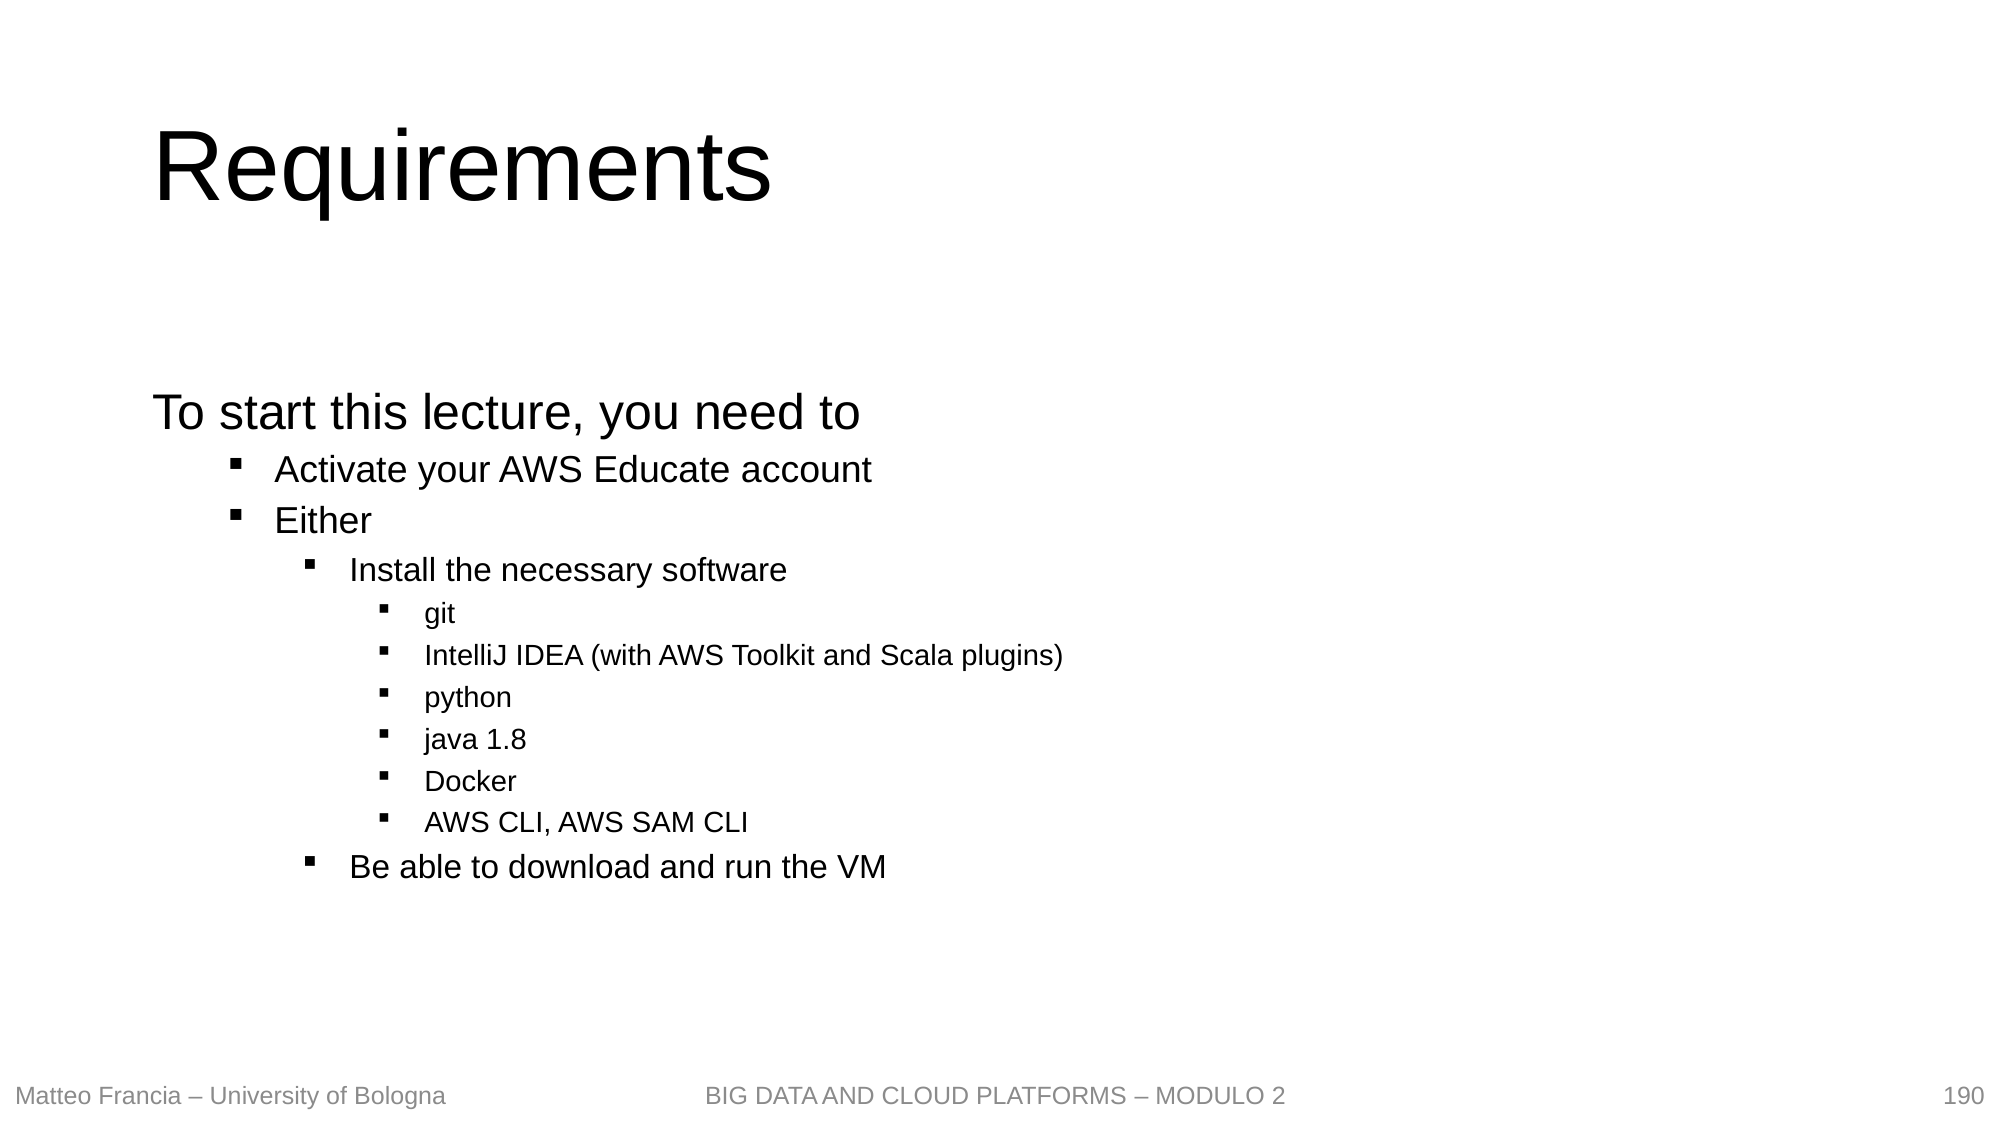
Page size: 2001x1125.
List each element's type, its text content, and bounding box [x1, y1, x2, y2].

list To start this lecture, you need to Activate your AWS Educate account Either Install the necessary software git IntelliJ IDEA (with AWS Toolkit and Scala plugins) python java 1.8 Docker AWS CLI, AWS SAM CLI Be able to download and run the VM [137, 278, 1863, 993]
title Requirements [137, 59, 1863, 278]
footer Matteo Francia – University of Bologna [0, 1065, 466, 1125]
slide_number 190 [1550, 1065, 2000, 1125]
